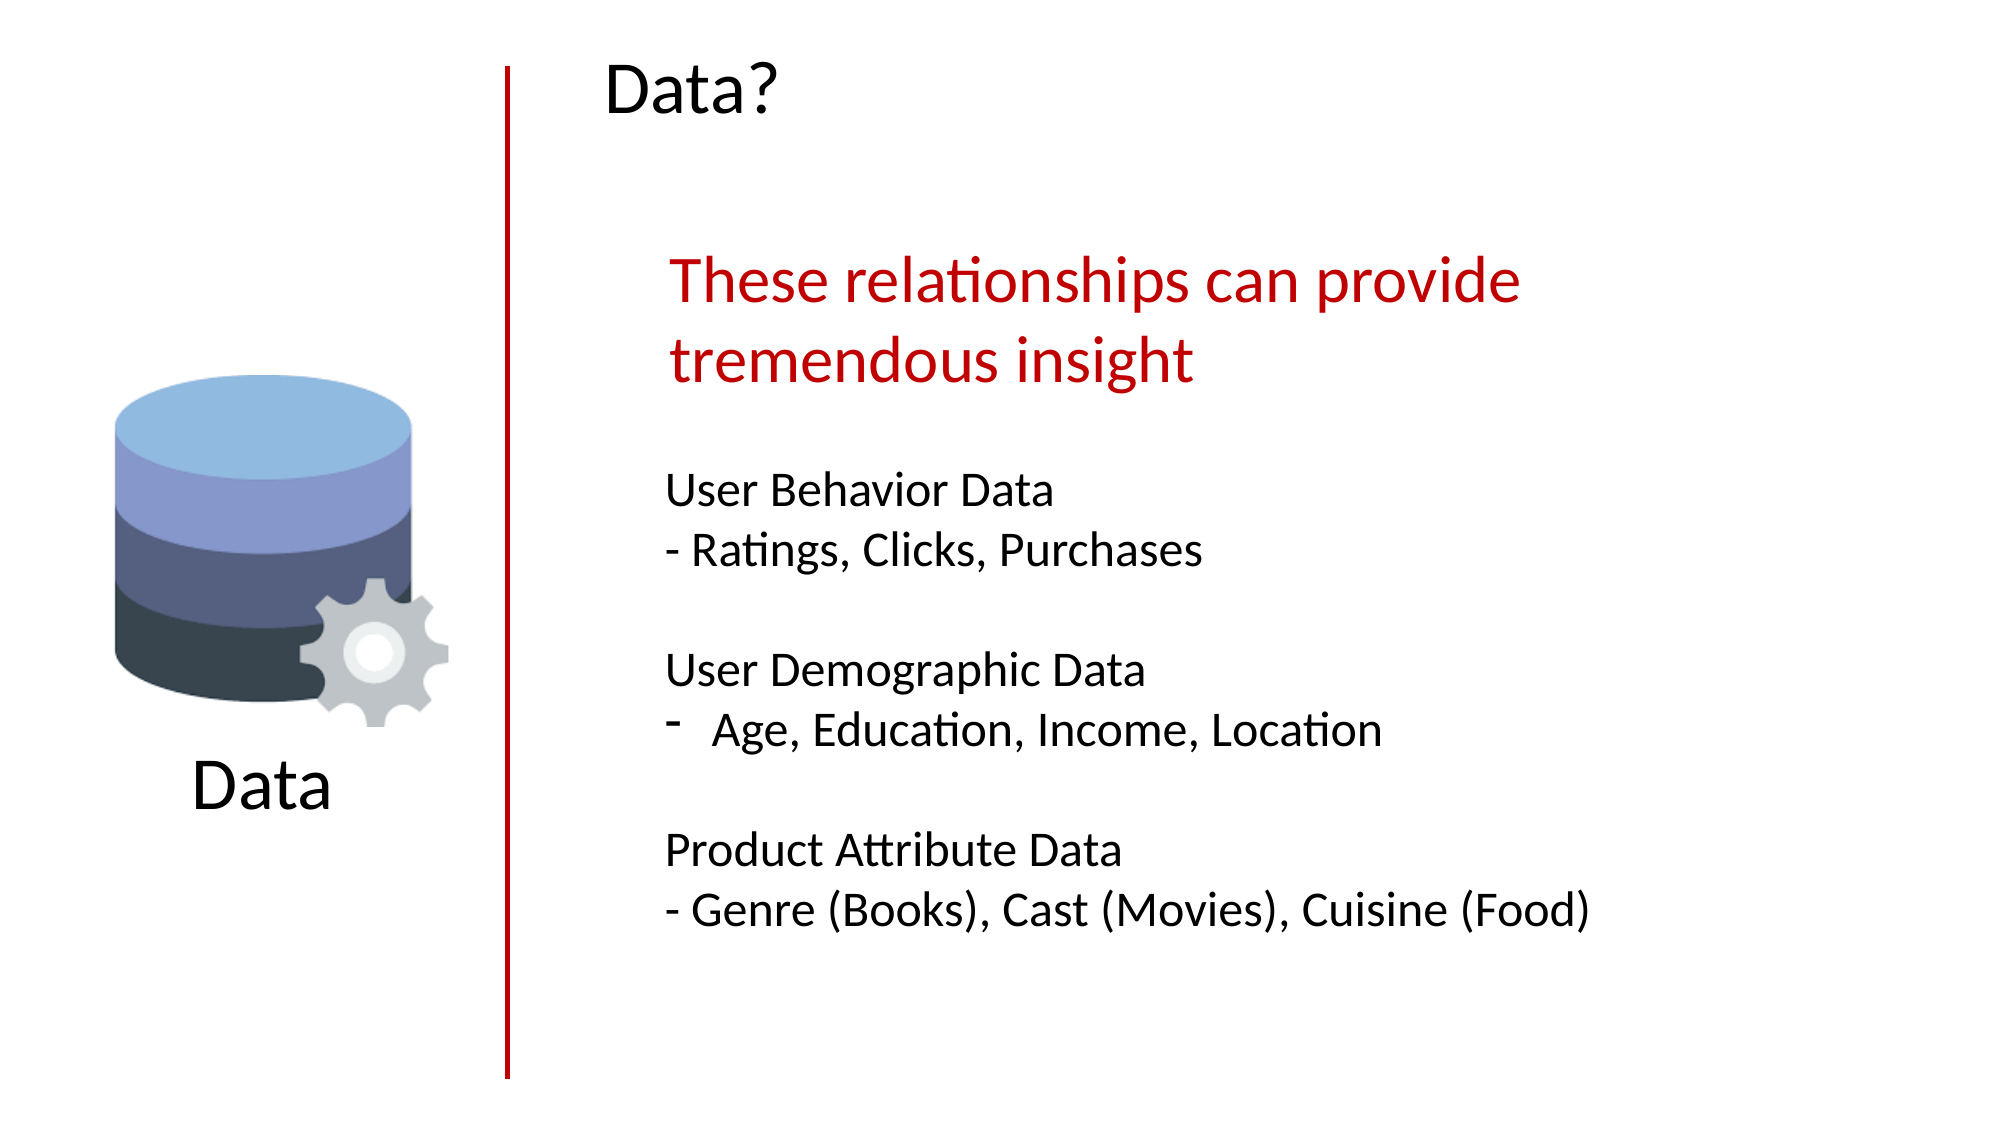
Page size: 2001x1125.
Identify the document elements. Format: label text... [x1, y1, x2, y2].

text_box These relationships can provide tremendous insight [654, 228, 1538, 404]
text_box Data [177, 727, 349, 832]
text_box Data? [589, 30, 797, 136]
picture [106, 375, 458, 727]
text_box User Behavior Data - Ratings, Clicks, Purchases User Demographic Data Age, Education, Income, Location Product Attribute Data - Genre (Books), Cast (Movies), Cuisine (Food) [650, 448, 1738, 944]
